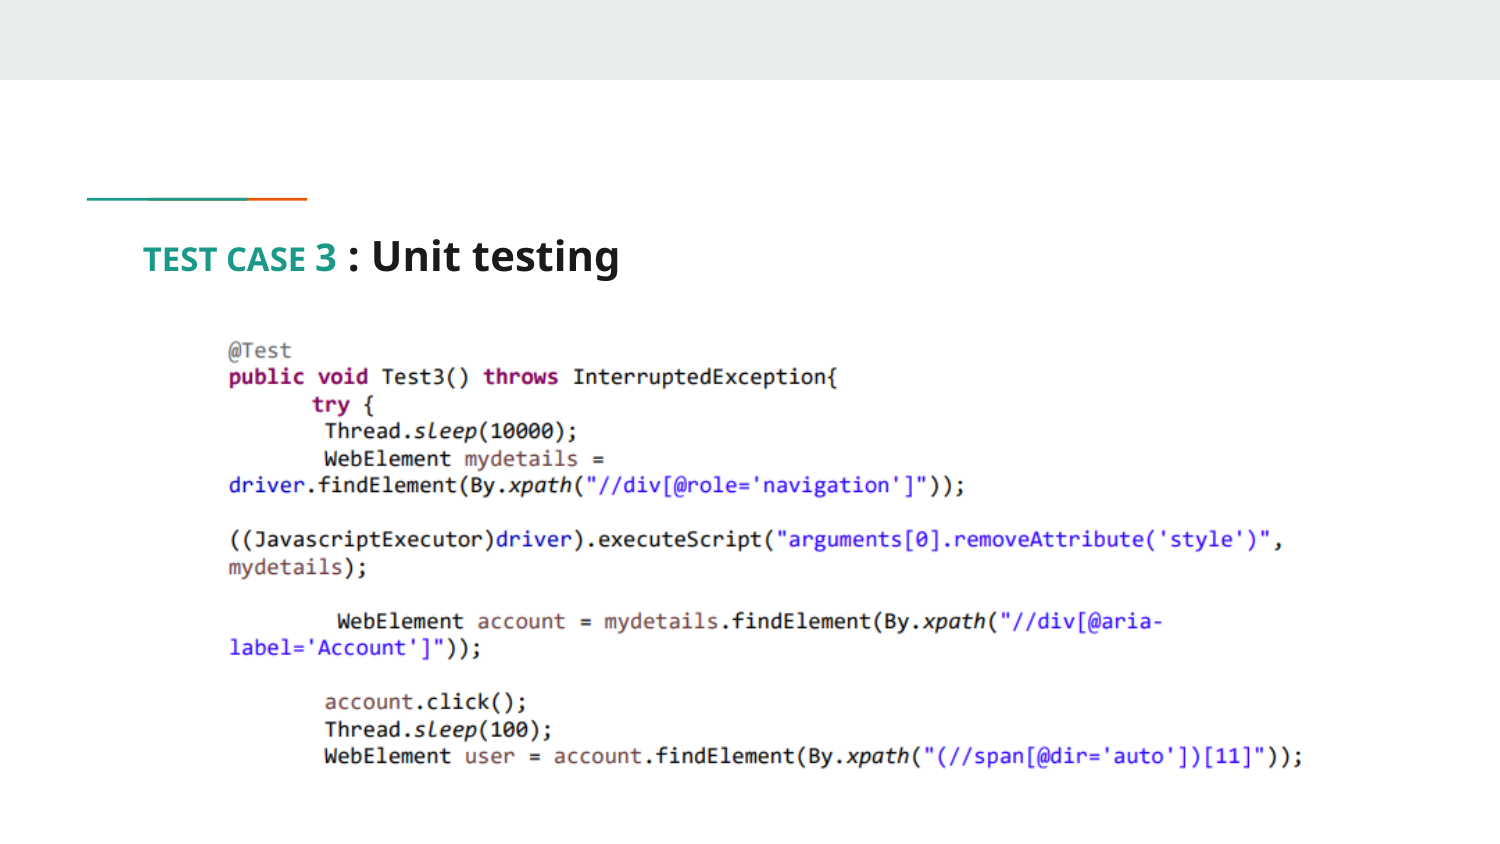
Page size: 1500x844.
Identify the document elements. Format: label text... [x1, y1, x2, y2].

title TEST CASE 3 : Unit testing [127, 210, 1390, 299]
picture [67, 339, 1450, 810]
